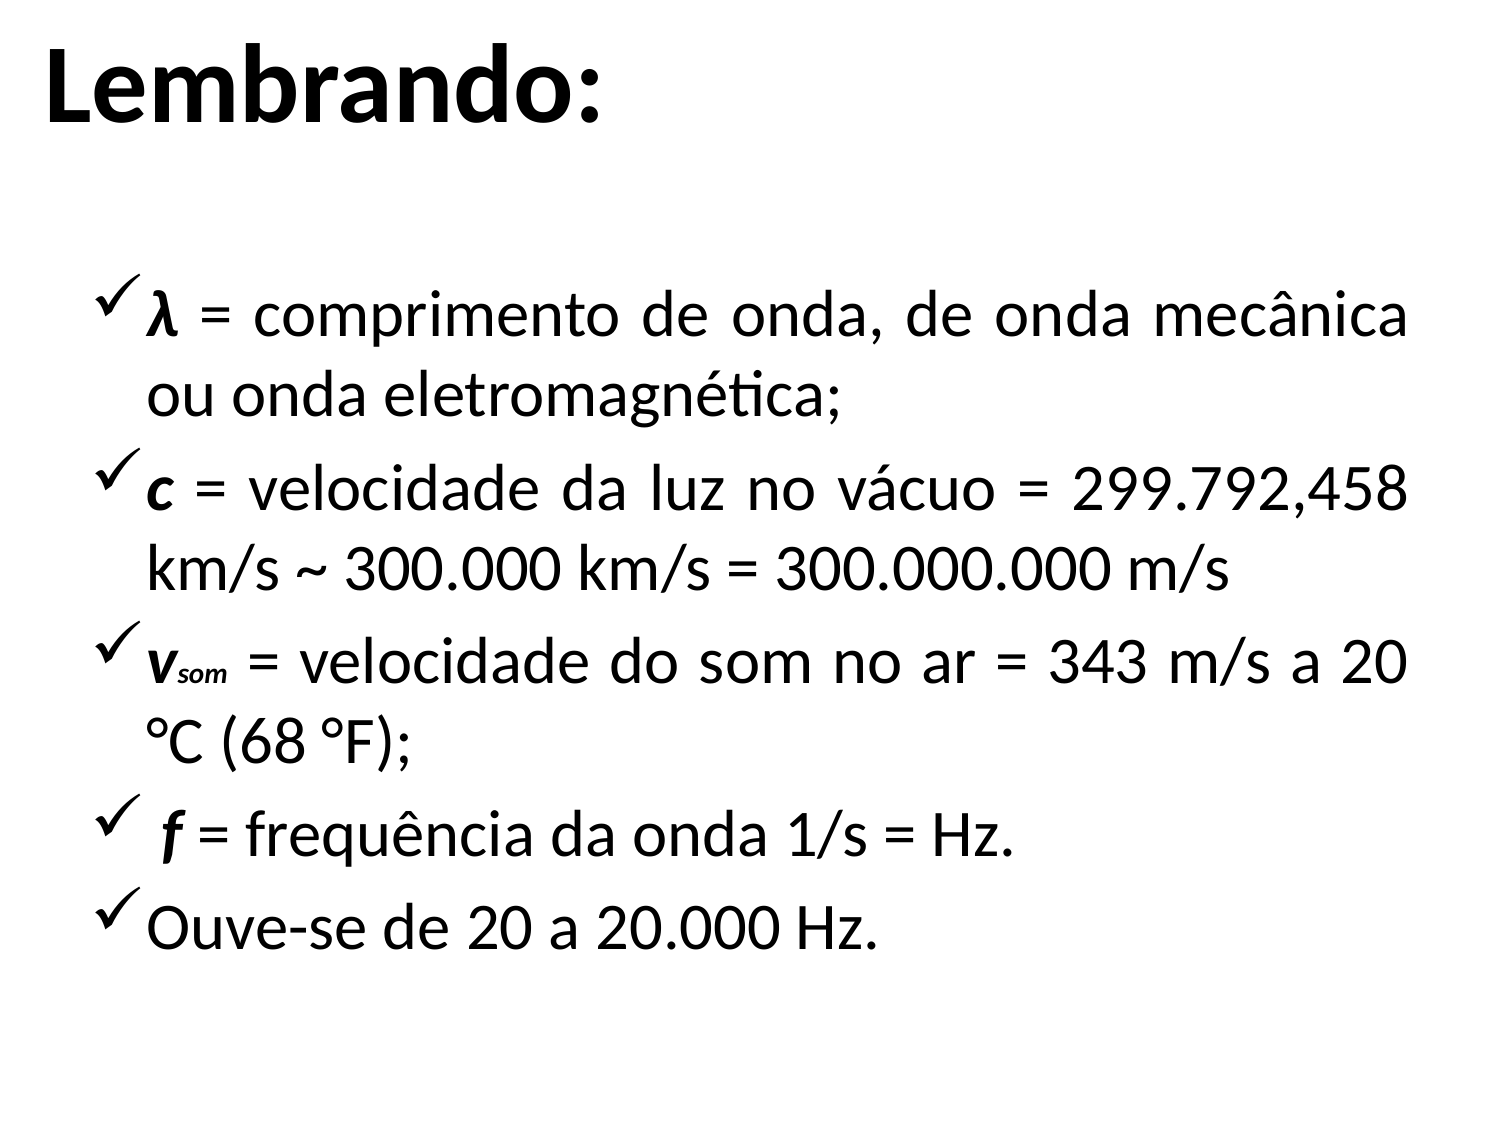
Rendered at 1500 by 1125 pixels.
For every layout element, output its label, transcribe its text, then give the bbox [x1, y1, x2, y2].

title Lembrando: [29, 19, 1380, 135]
list λ = comprimento de onda, de onda mecânica ou onda eletromagnética; c = velocidade da luz no vácuo = 299.792,458 km/s ~ 300.000 km/s = 300.000.000 m/s vsom = velocidade do som no ar = 343 m/s a 20 °C (68 °F); f = frequência da onda 1/s = Hz. Ouve-se de 20 a 20.000 Hz. [75, 262, 1425, 1005]
